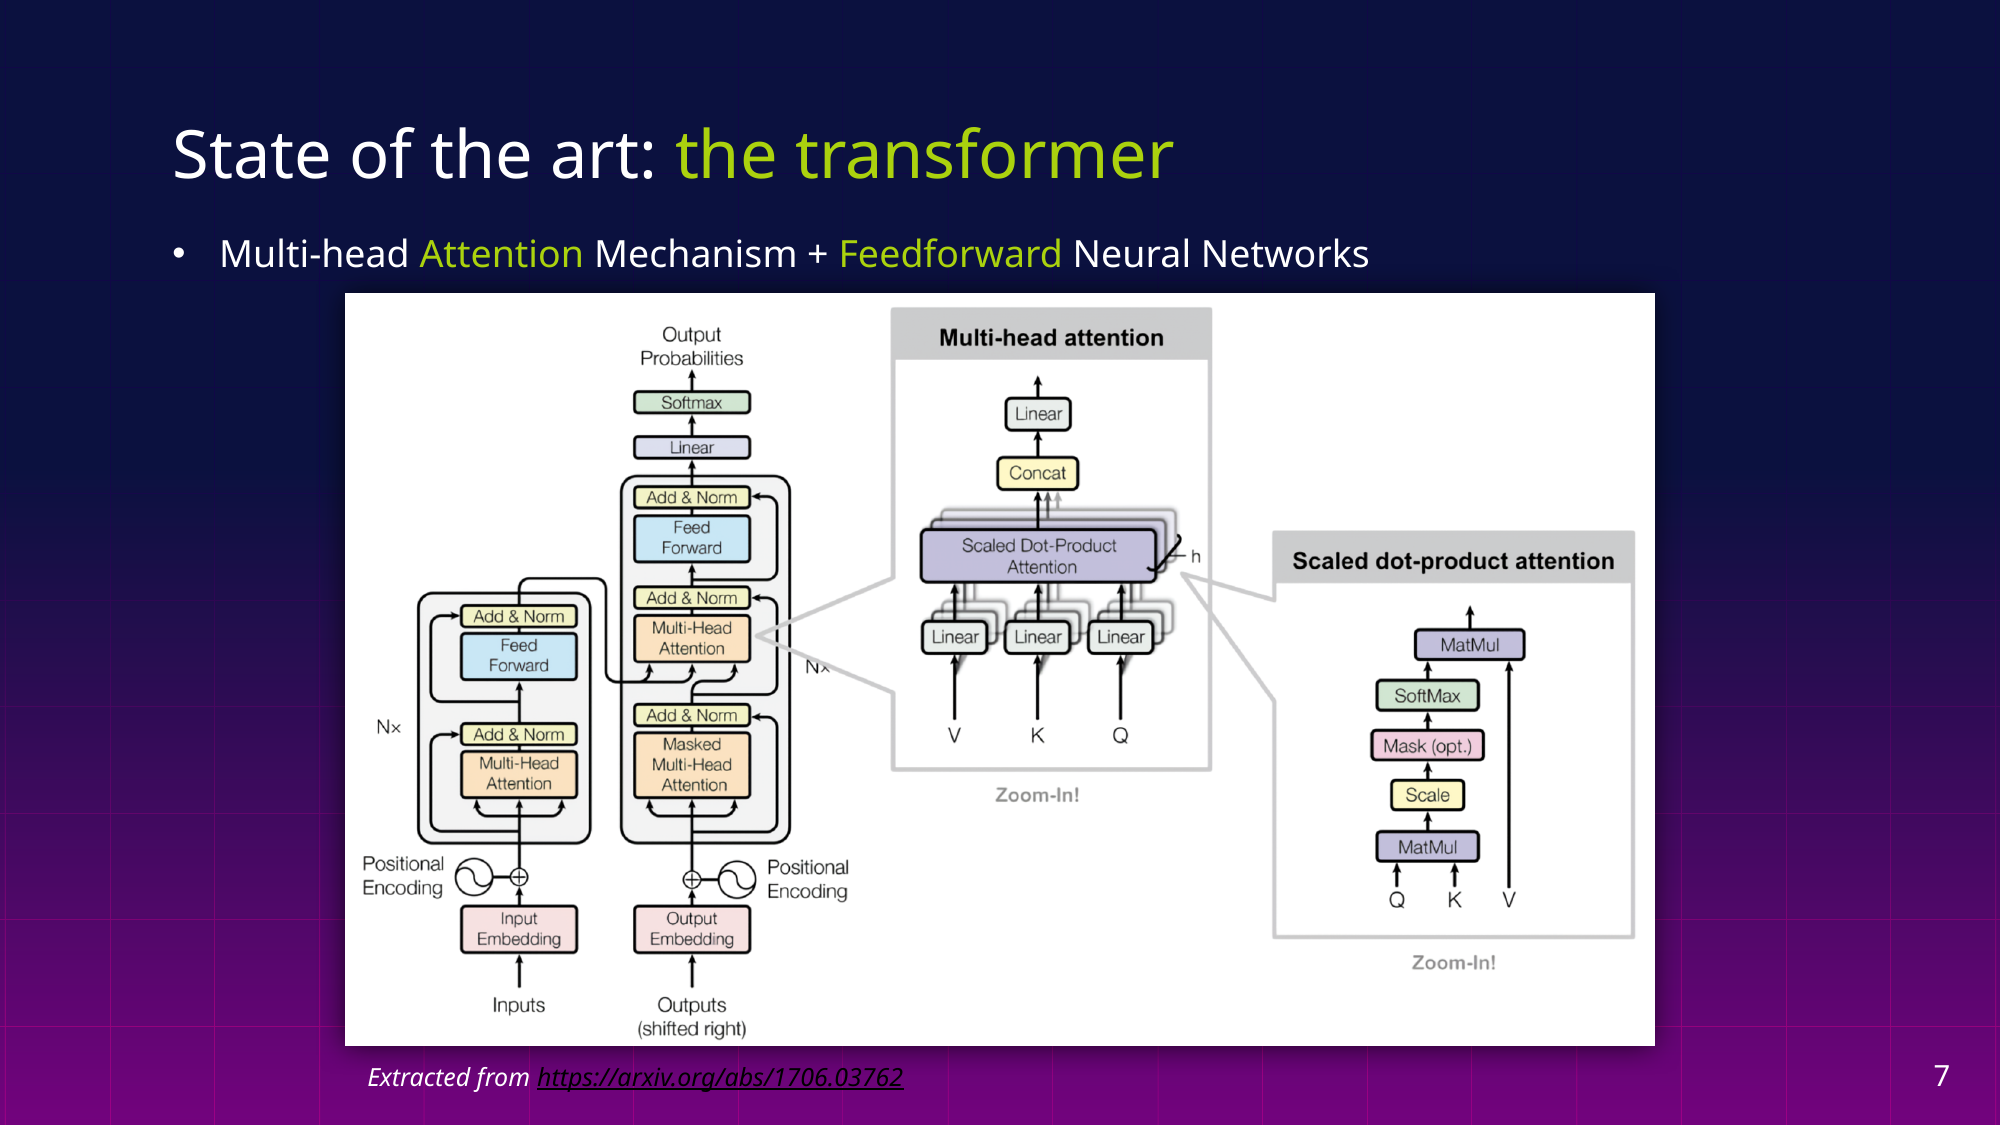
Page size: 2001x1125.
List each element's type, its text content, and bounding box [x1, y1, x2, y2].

title State of the art: the transformer [157, 97, 1843, 223]
text_box Extracted from https://arxiv.org/abs/1706.03762 [352, 1055, 926, 1103]
picture [0, 0, 2000, 1125]
text_box 7 [1918, 1049, 1962, 1100]
text_box Multi-head Attention Mechanism + Feedforward Neural Networks [157, 222, 1443, 283]
